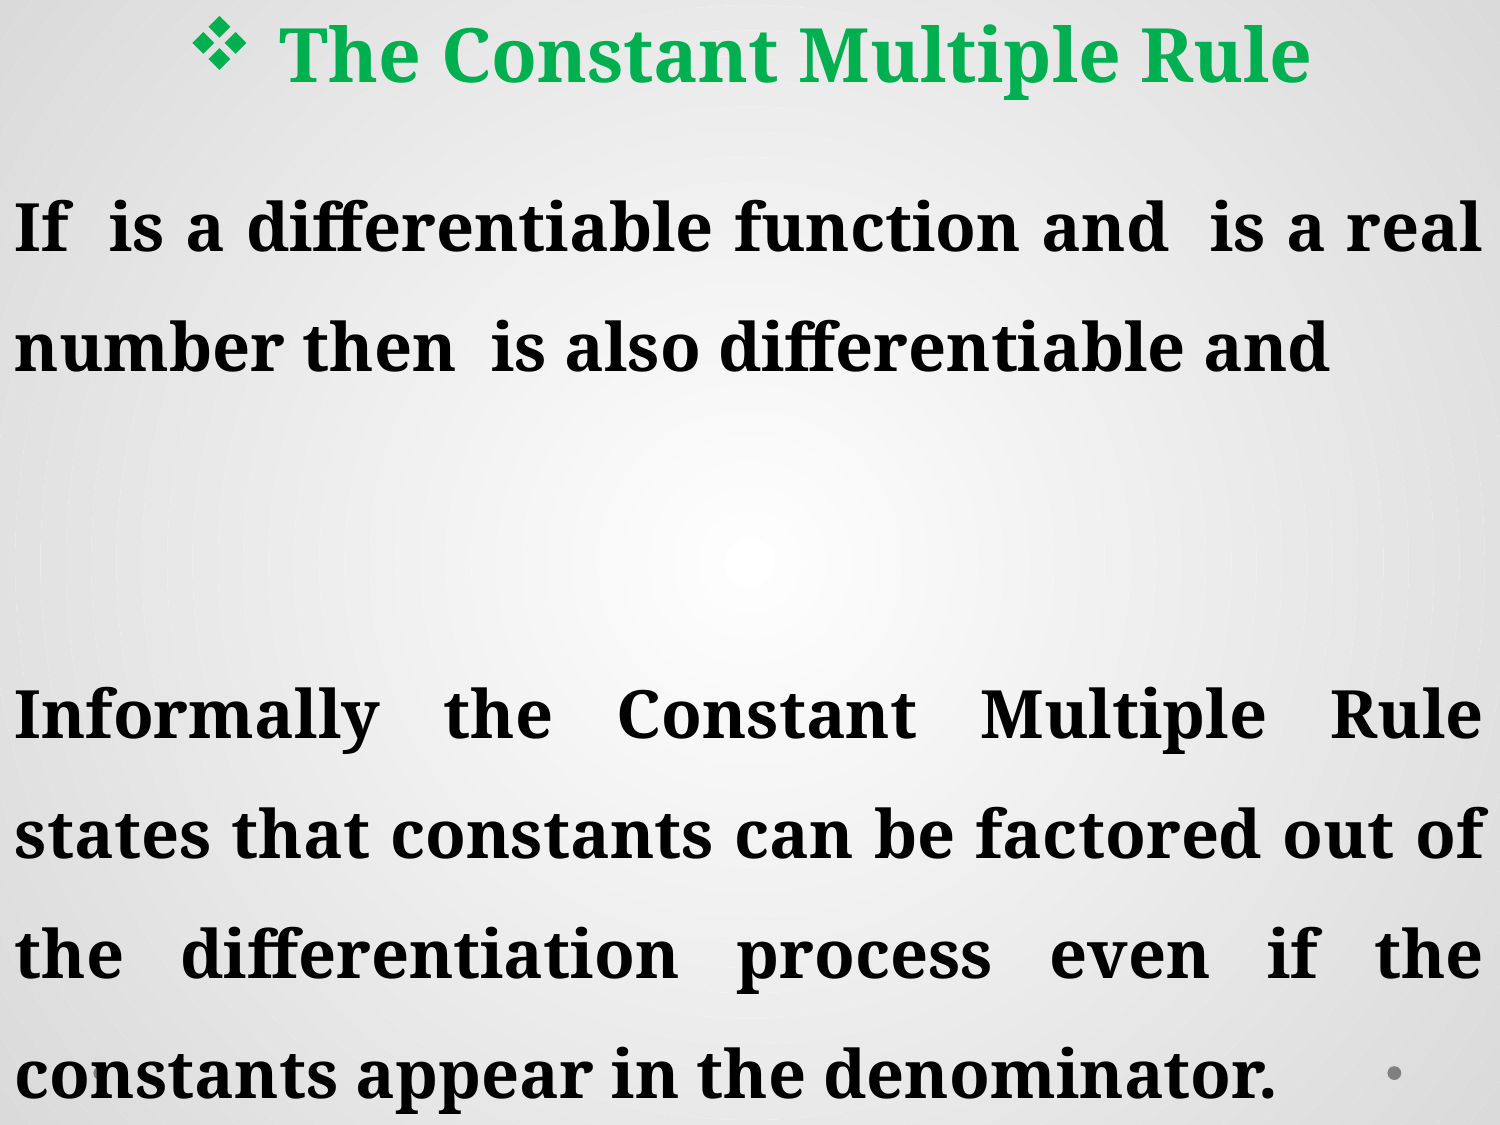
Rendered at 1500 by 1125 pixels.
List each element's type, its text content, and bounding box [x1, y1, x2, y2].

text_box The Constant Multiple Rule [0, 0, 1500, 105]
